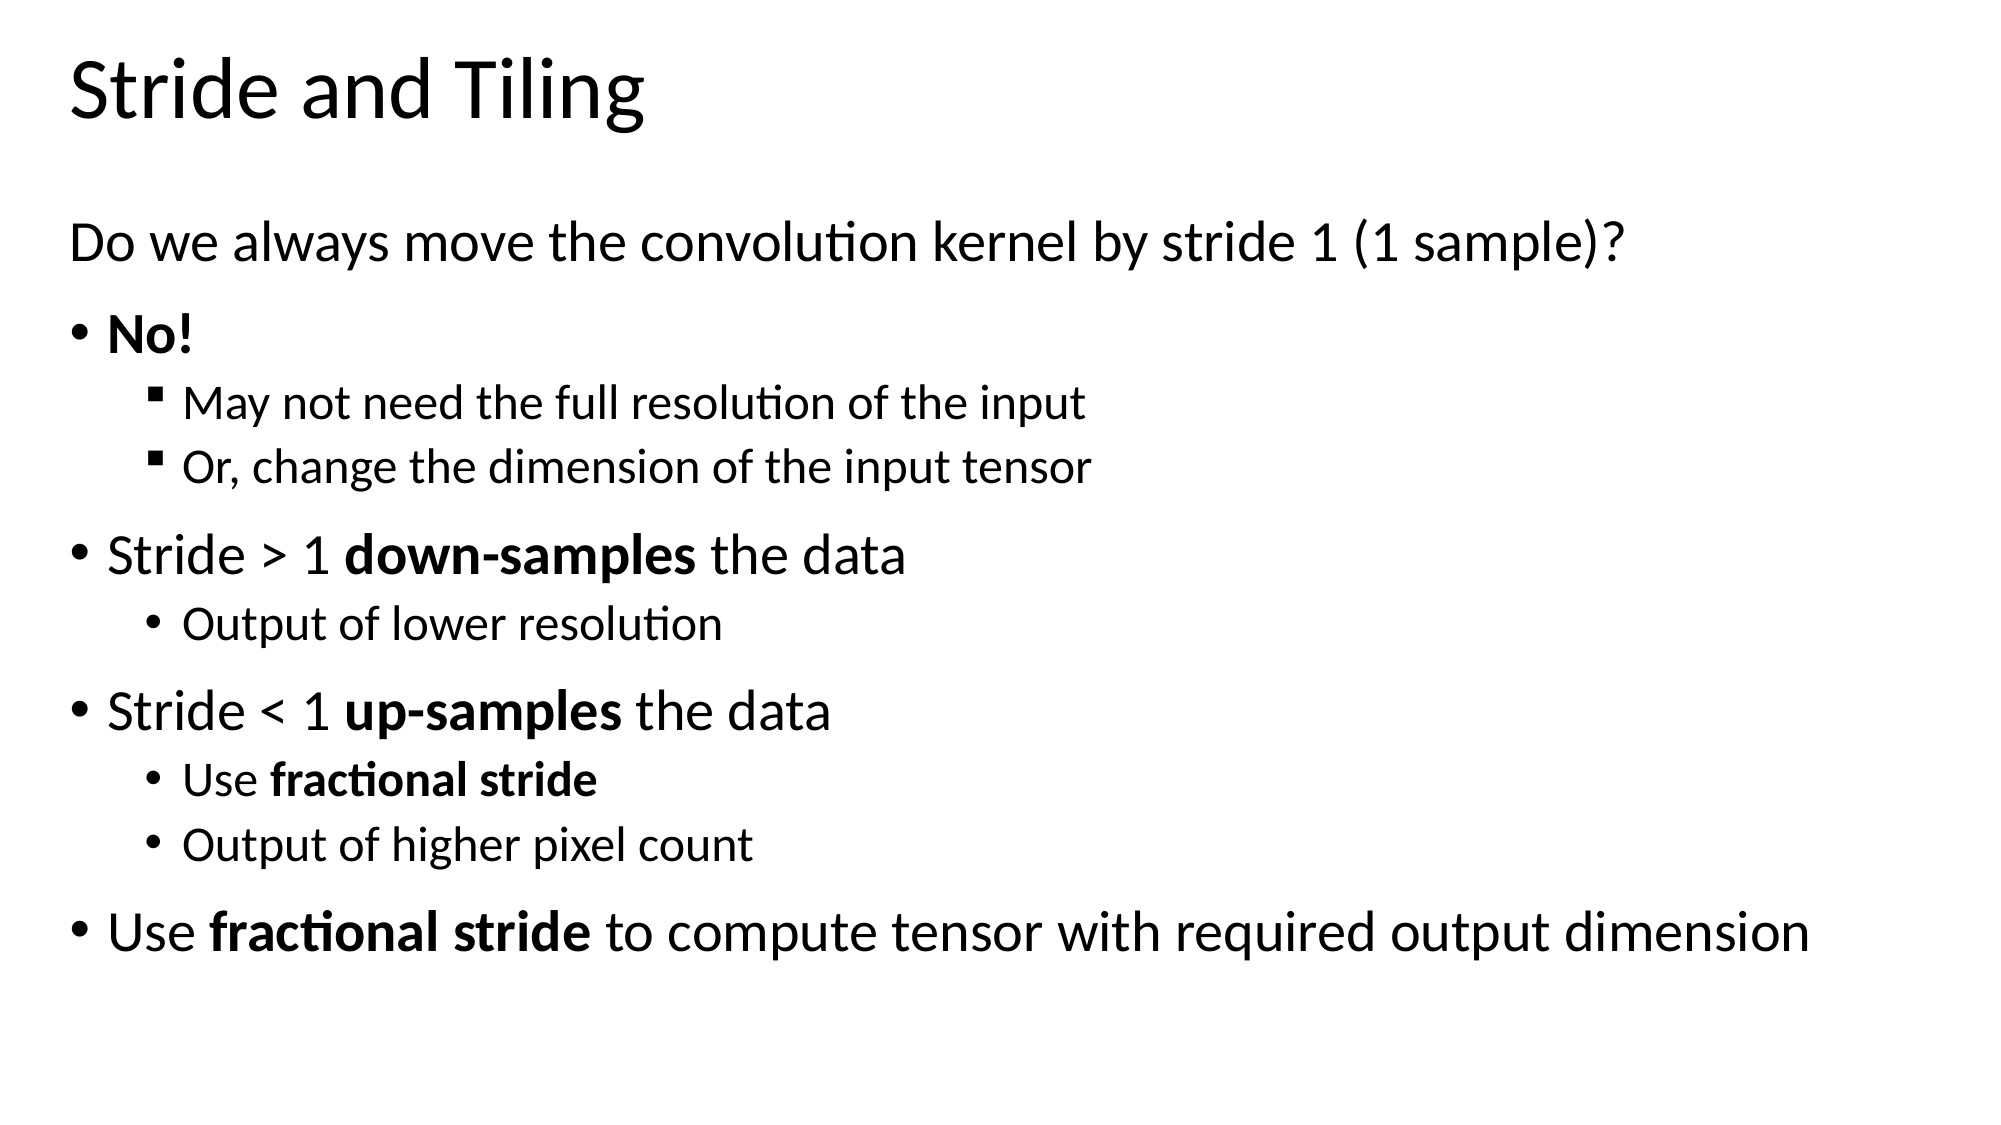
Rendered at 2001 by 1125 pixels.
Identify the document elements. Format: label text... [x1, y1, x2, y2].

title Stride and Tiling [54, 34, 1966, 146]
list Do we always move the convolution kernel by stride 1 (1 sample)? No! May not need the full resolution of the input Or, change the dimension of the input tensor Stride > 1 down-samples the data Output of lower resolution Stride < 1 up-samples the data Use fractional stride Output of higher pixel count Use fractional stride to compute tensor with required output dimension [54, 203, 1946, 1091]
